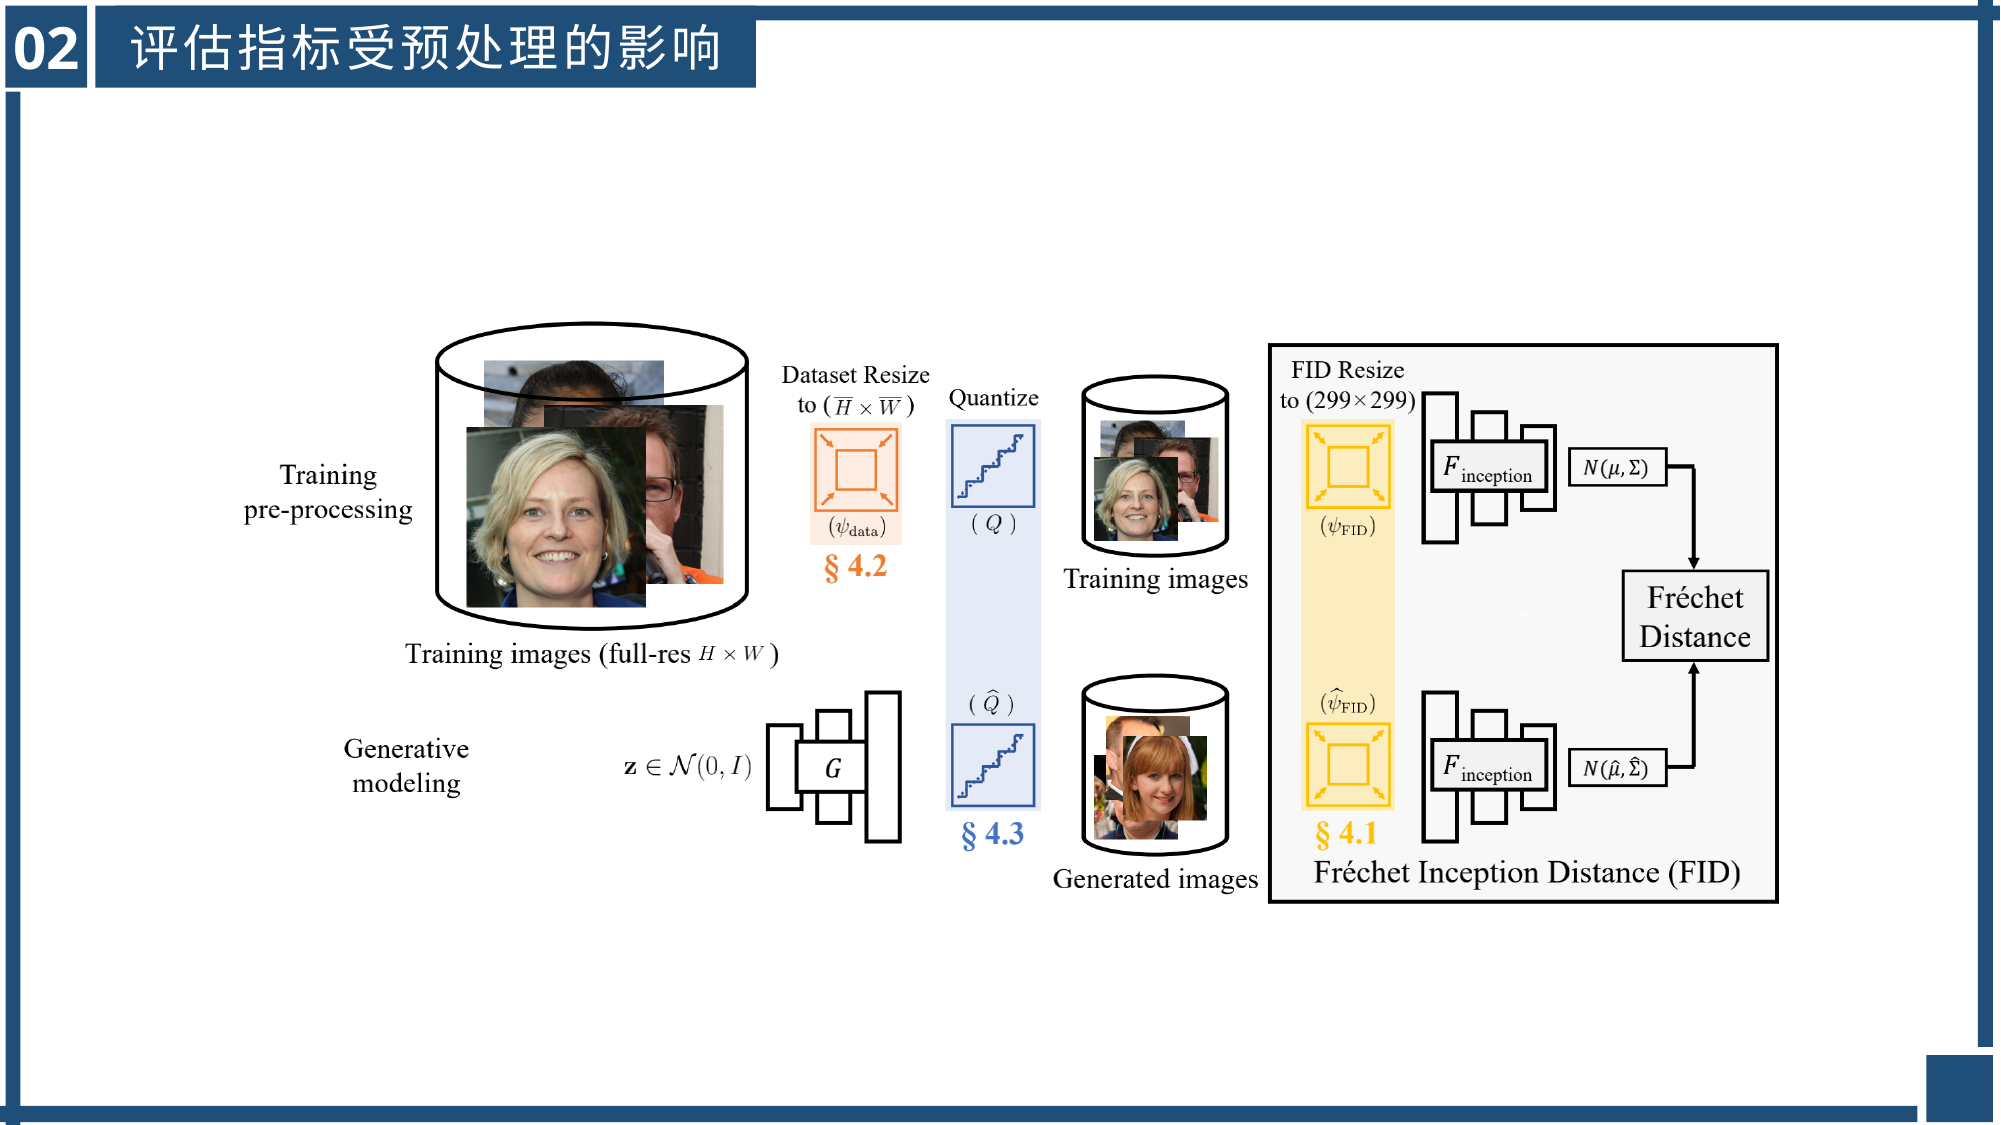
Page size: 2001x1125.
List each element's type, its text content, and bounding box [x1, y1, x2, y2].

text_box [1977, 0, 1993, 1047]
text_box [1926, 1055, 1993, 1123]
text_box [1993, 5, 2000, 21]
text_box 评估指标受预处理的影响 [94, 5, 757, 89]
text_box [5, 91, 21, 1125]
text_box [21, 1105, 1918, 1123]
text_box 02 [4, 5, 88, 89]
picture [173, 213, 1824, 912]
text_box [0, 1105, 5, 1123]
text_box [757, 5, 1977, 21]
